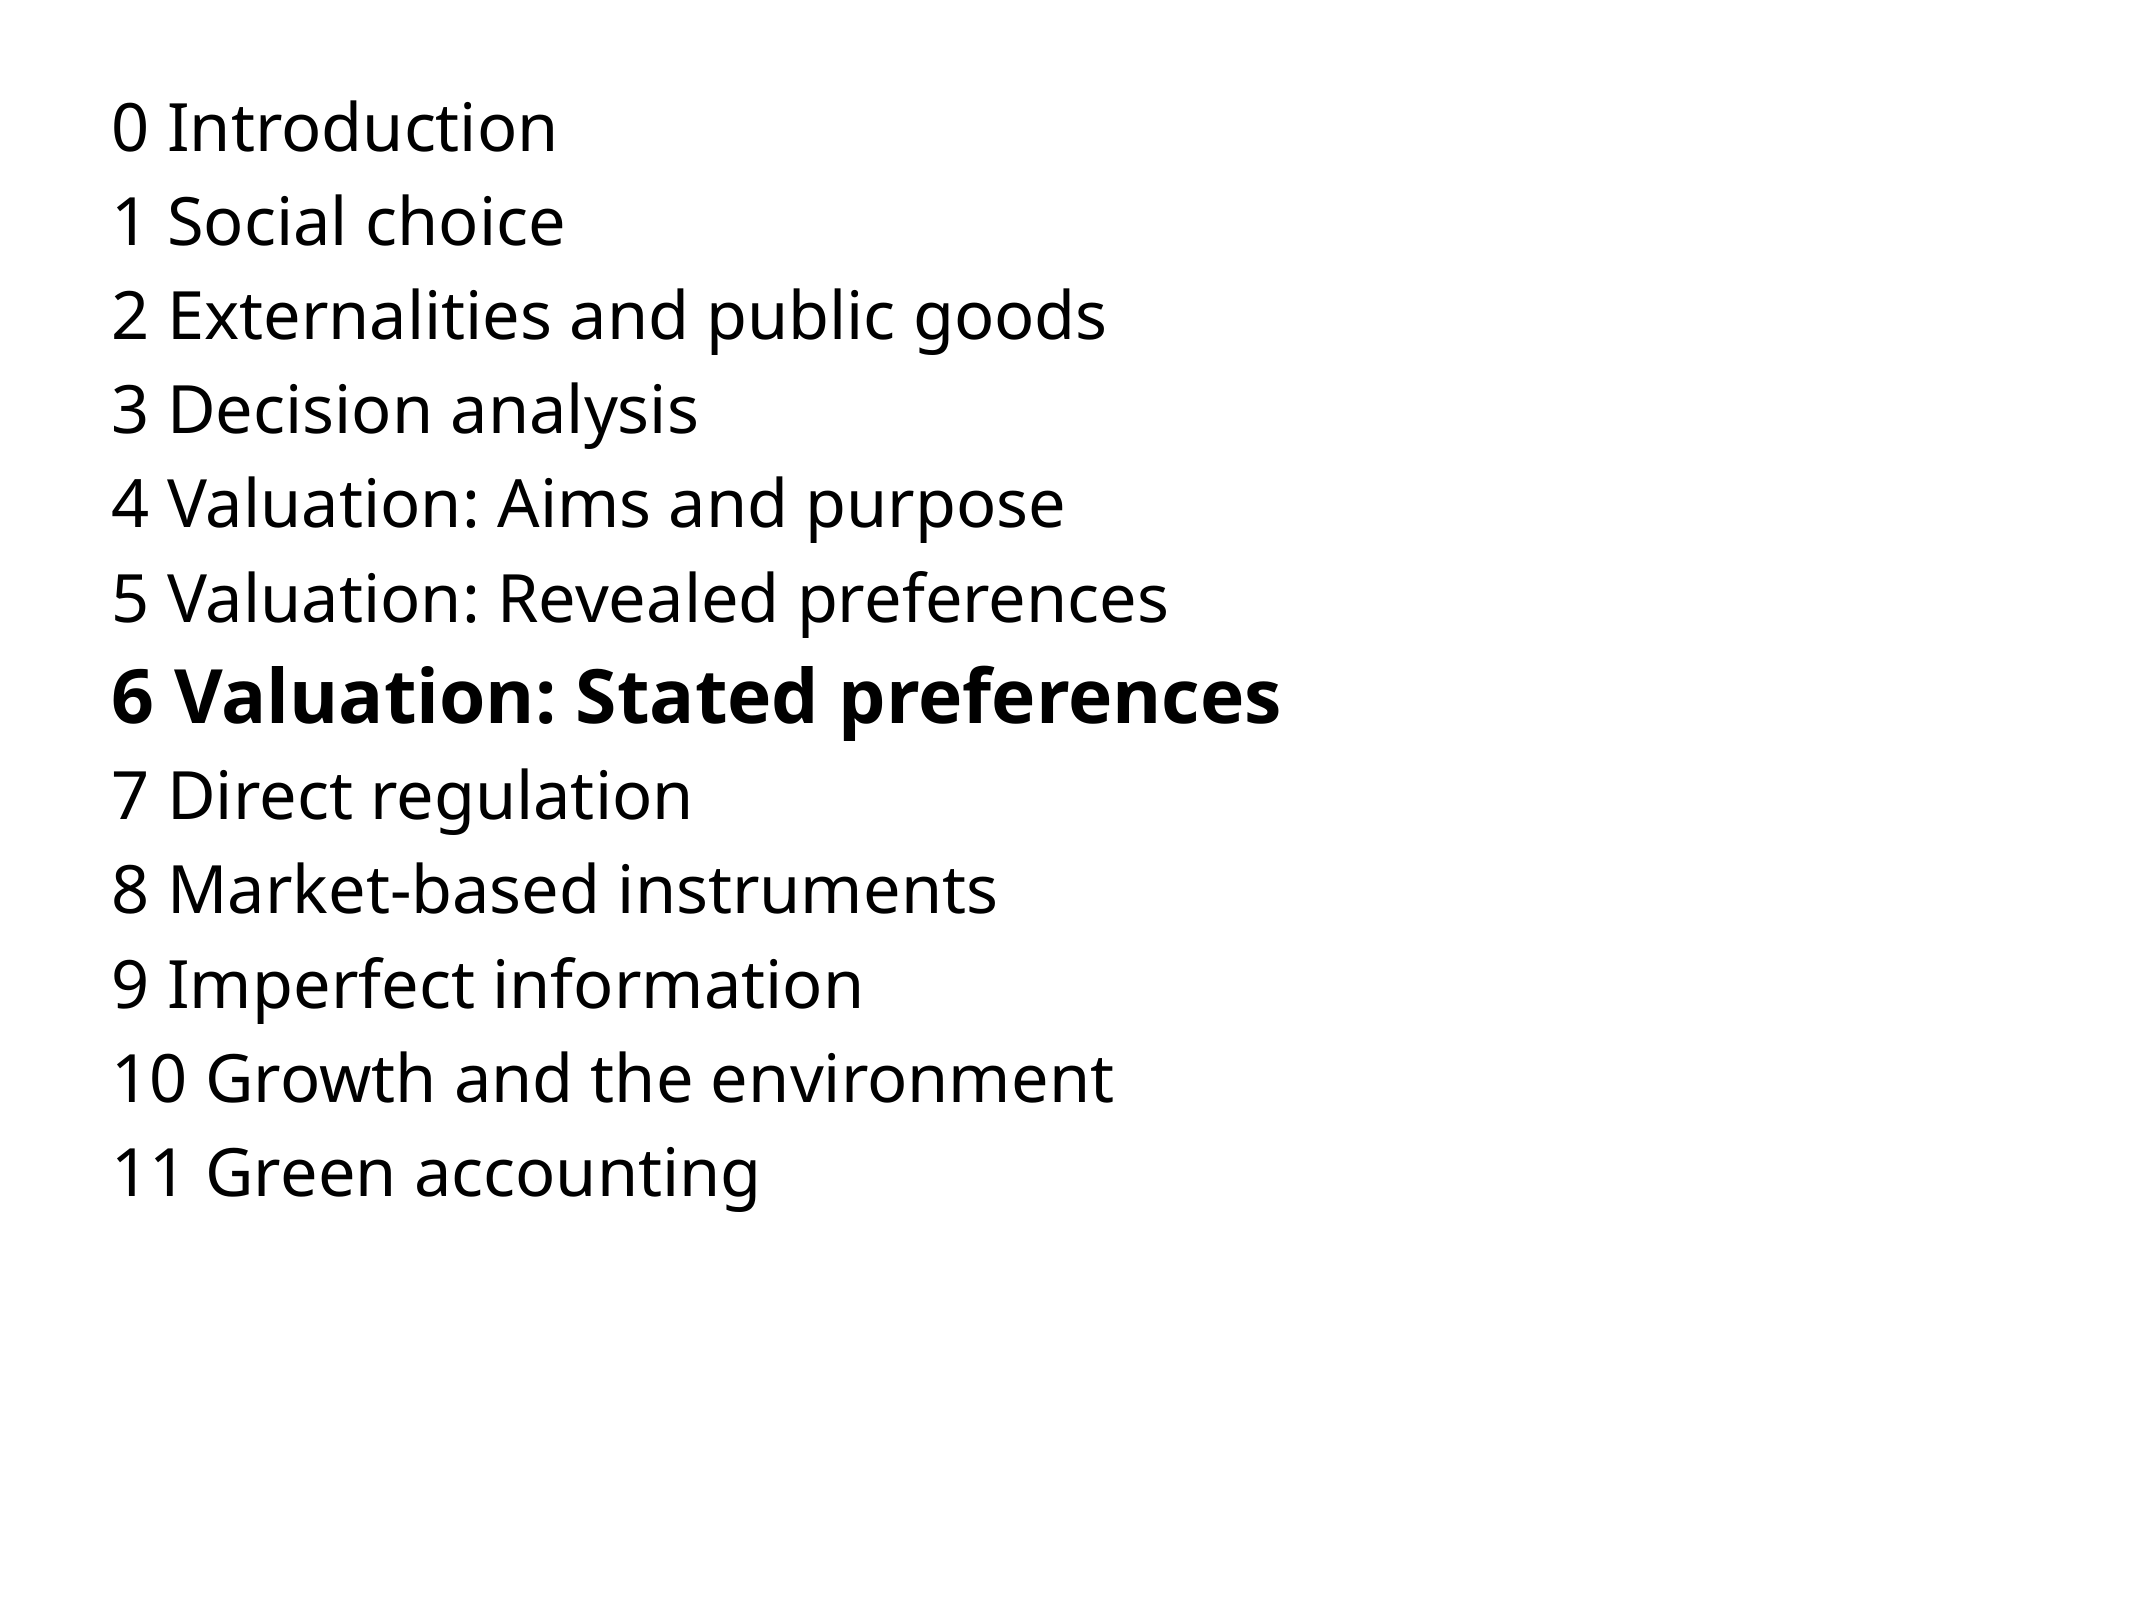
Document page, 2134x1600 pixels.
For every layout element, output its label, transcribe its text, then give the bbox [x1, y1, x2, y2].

list 0 Introduction 1 Social choice 2 Externalities and public goods 3 Decision analysis 4 Valuation: Aims and purpose 5 Valuation: Revealed preferences 6 Valuation: Stated preferences 7 Direct regulation 8 Market-based instruments 9 Imperfect information 10 Growth and the environment 11 Green accounting [96, 85, 2017, 1302]
